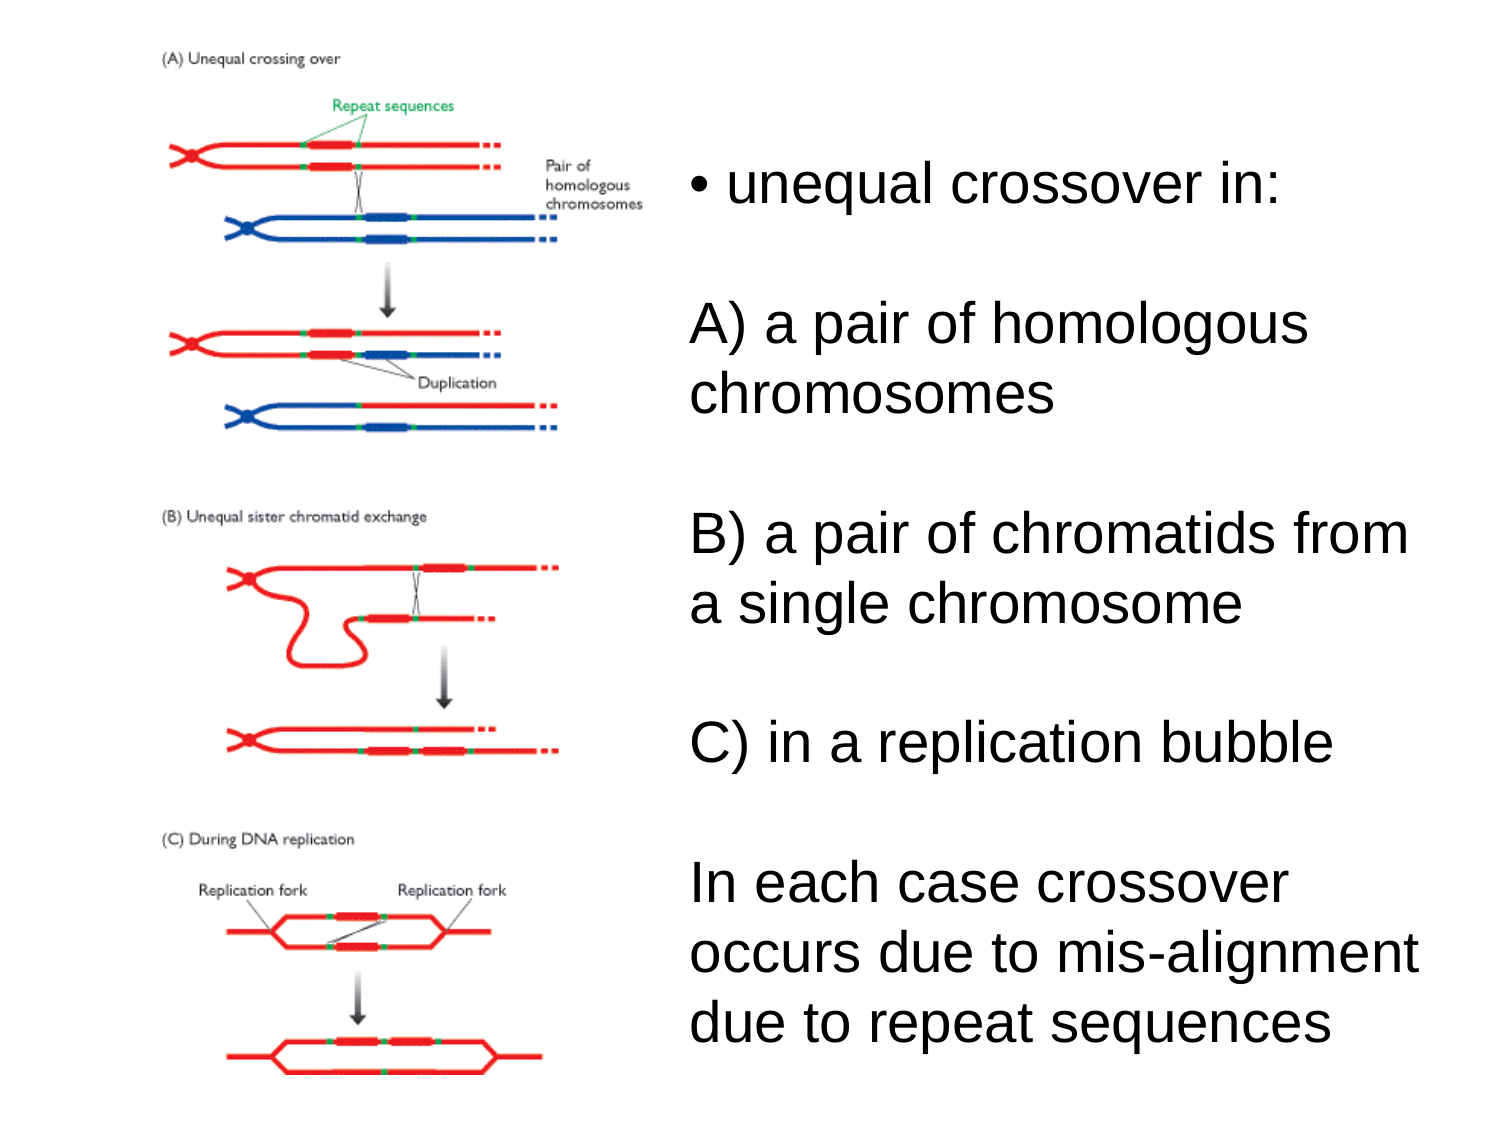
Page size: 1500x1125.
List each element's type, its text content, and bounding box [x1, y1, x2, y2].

picture [162, 49, 644, 1076]
text_box • unequal crossover in: A) a pair of homologous chromosomes B) a pair of chromatids from a single chromosome C) in a replication bubble In each case crossover occurs due to mis-alignment due to repeat sequences [674, 137, 1447, 1125]
